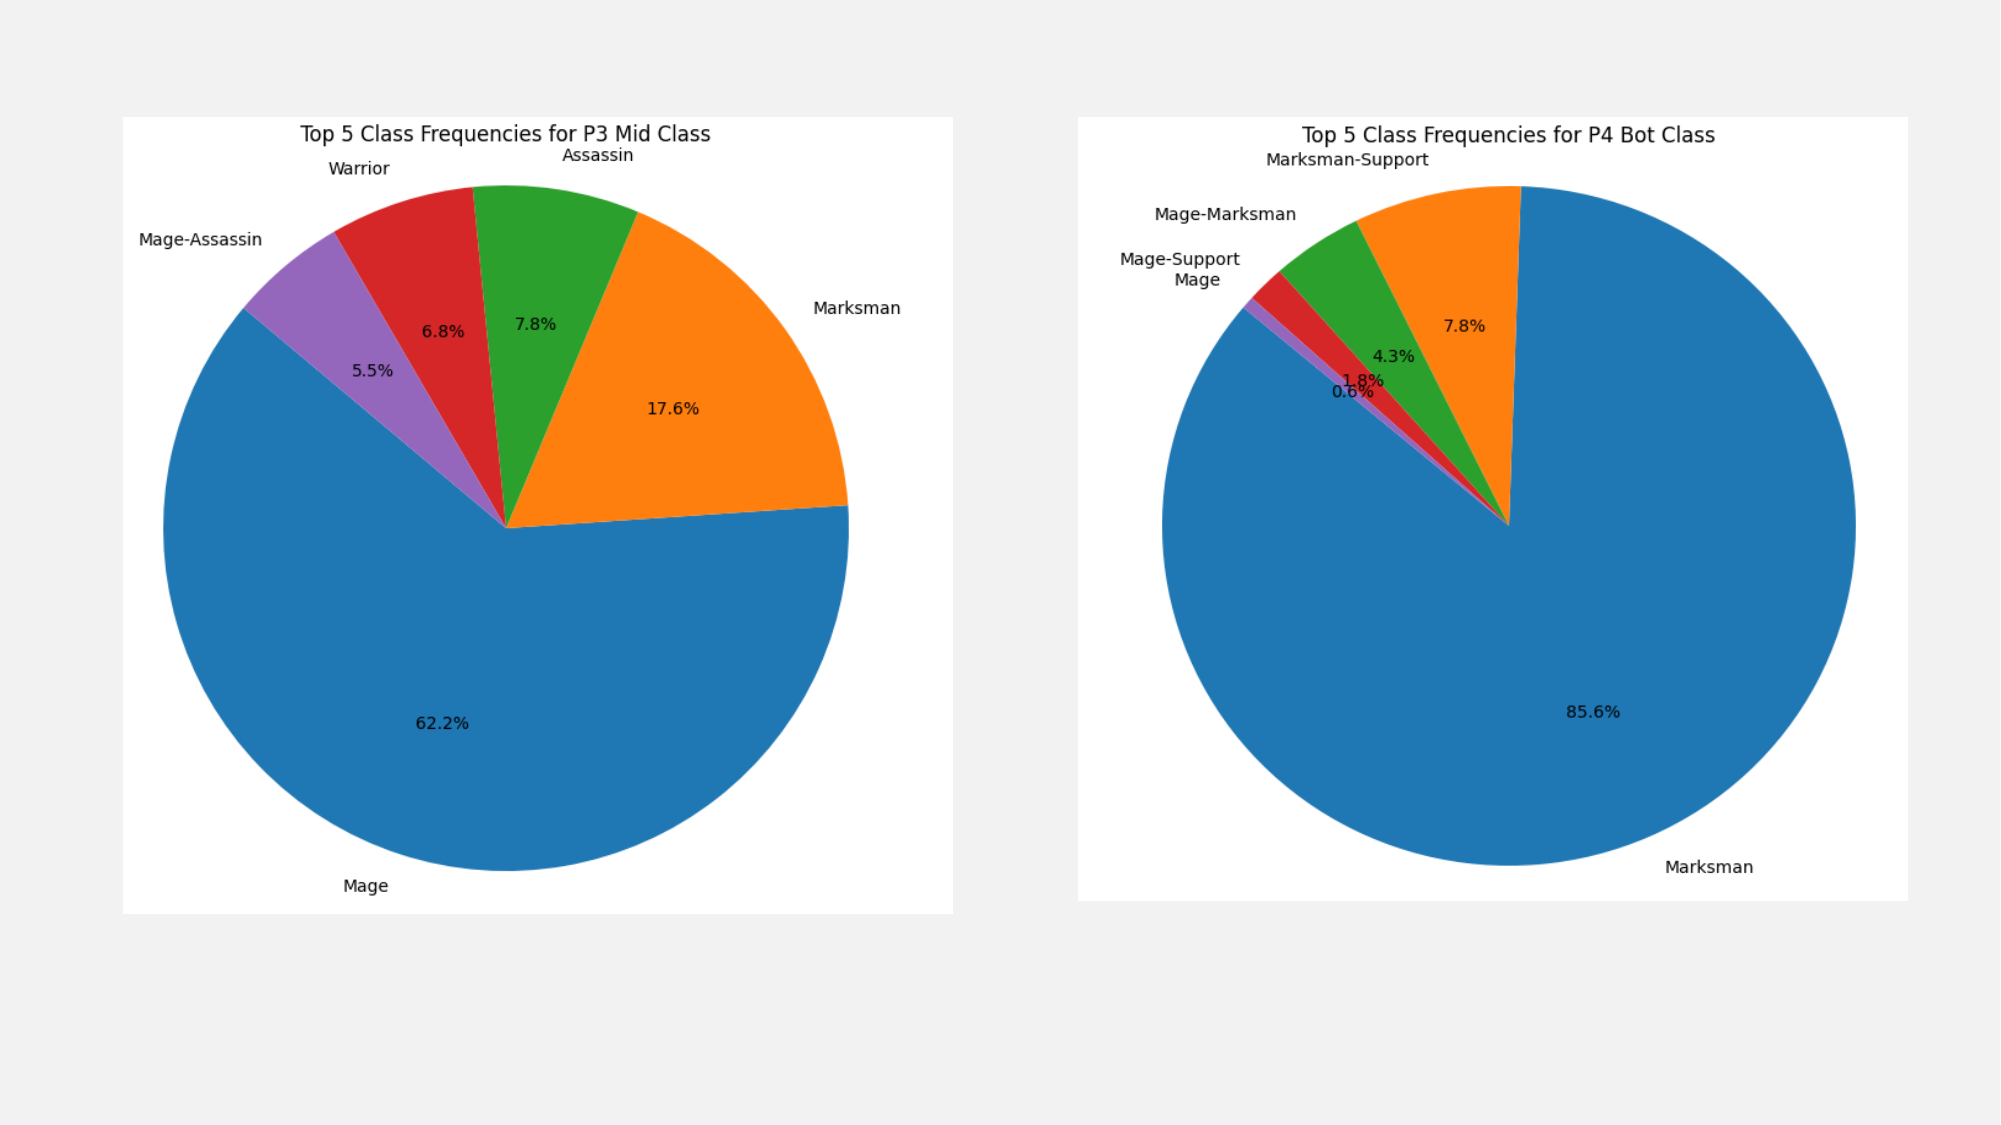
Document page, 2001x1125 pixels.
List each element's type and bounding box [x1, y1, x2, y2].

picture [1078, 117, 1908, 901]
picture [123, 117, 953, 914]
